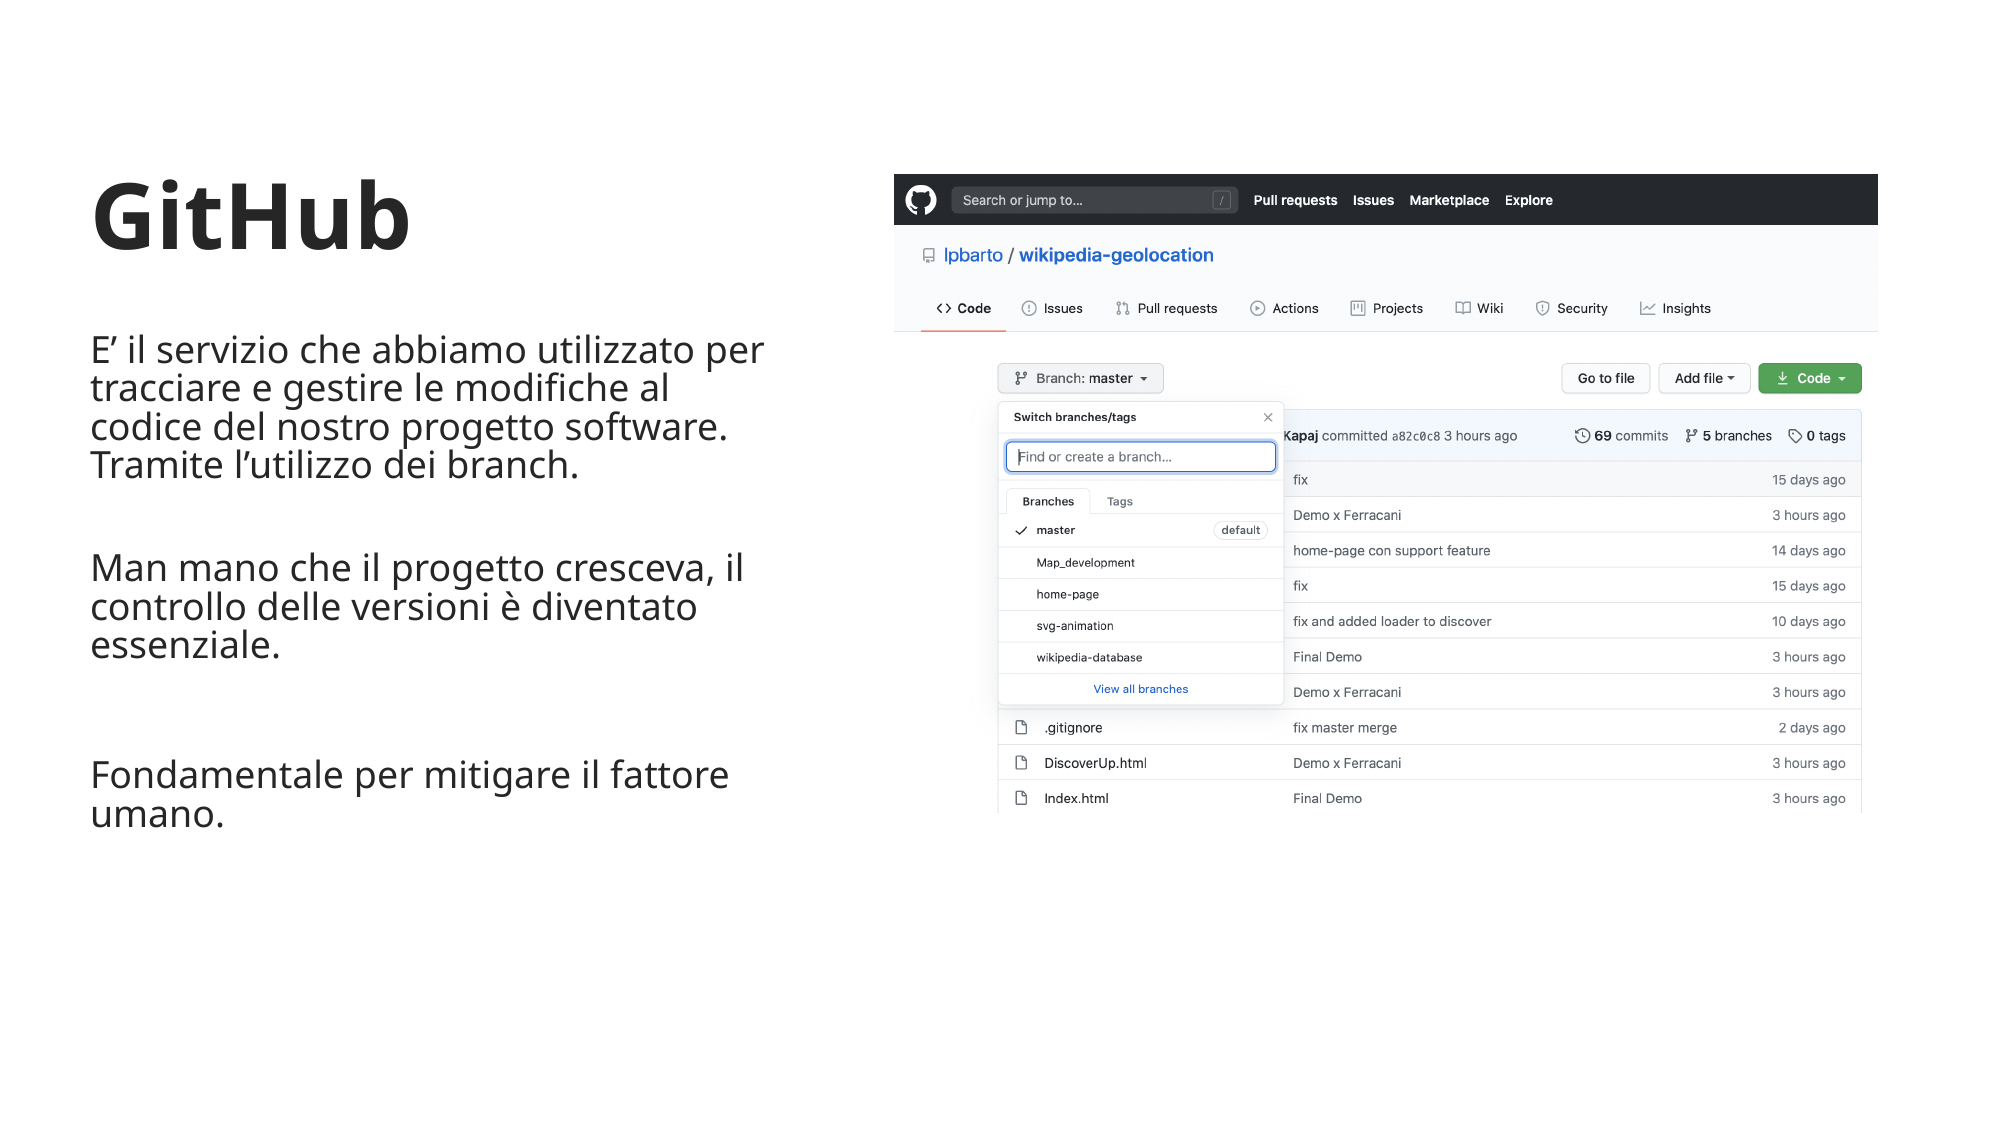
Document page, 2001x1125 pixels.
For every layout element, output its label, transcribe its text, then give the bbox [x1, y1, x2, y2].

text_box GitHub E’ il servizio che abbiamo utilizzato per tracciare e gestire le modifiche al codice del nostro progetto software. Tramite l’utilizzo dei branch. Man mano che il progetto cresceva, il controllo delle versioni è diventato essenziale. Fondamentale per mitigare il fattore umano. [75, 0, 802, 1125]
picture [893, 174, 1878, 813]
